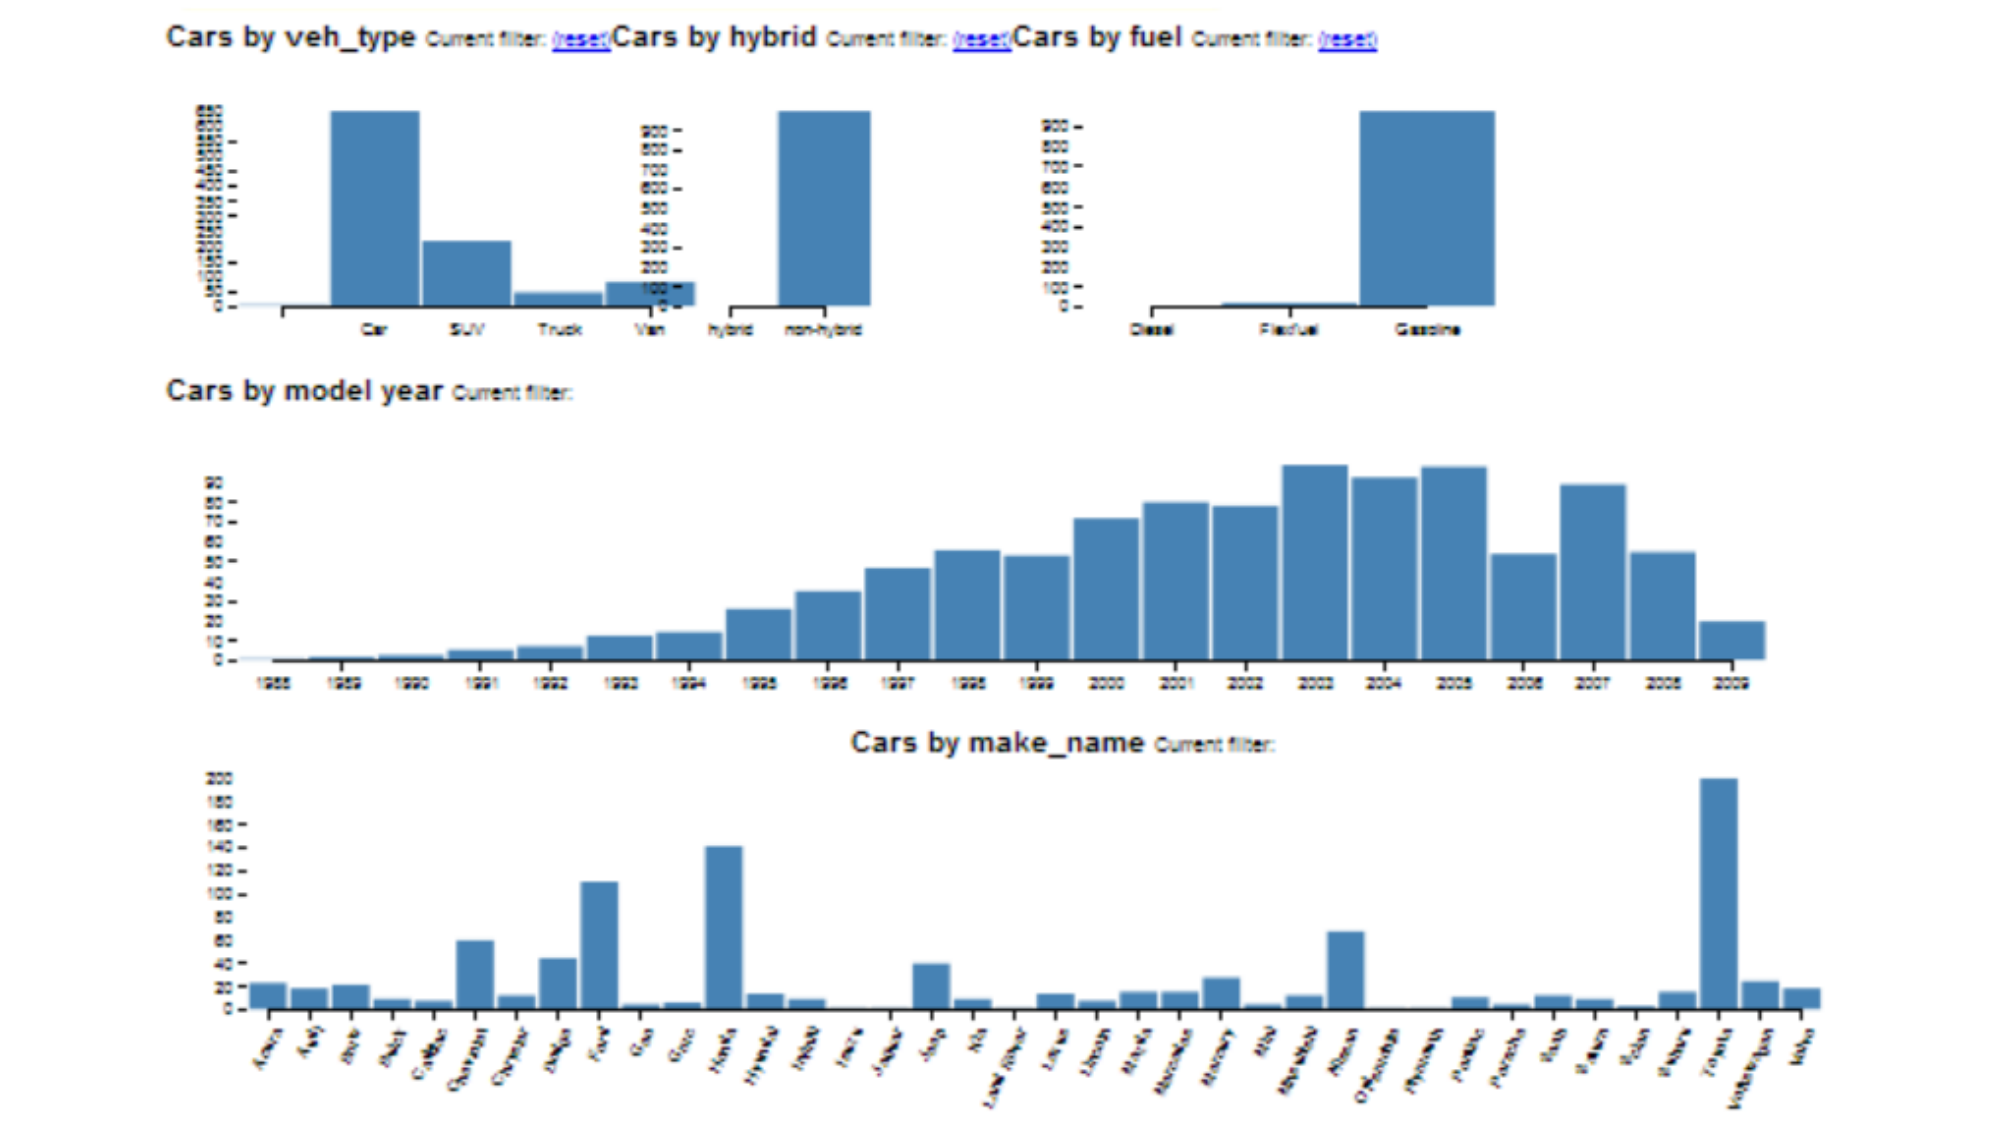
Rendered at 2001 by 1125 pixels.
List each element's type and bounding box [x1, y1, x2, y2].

picture [153, 1, 1868, 1125]
